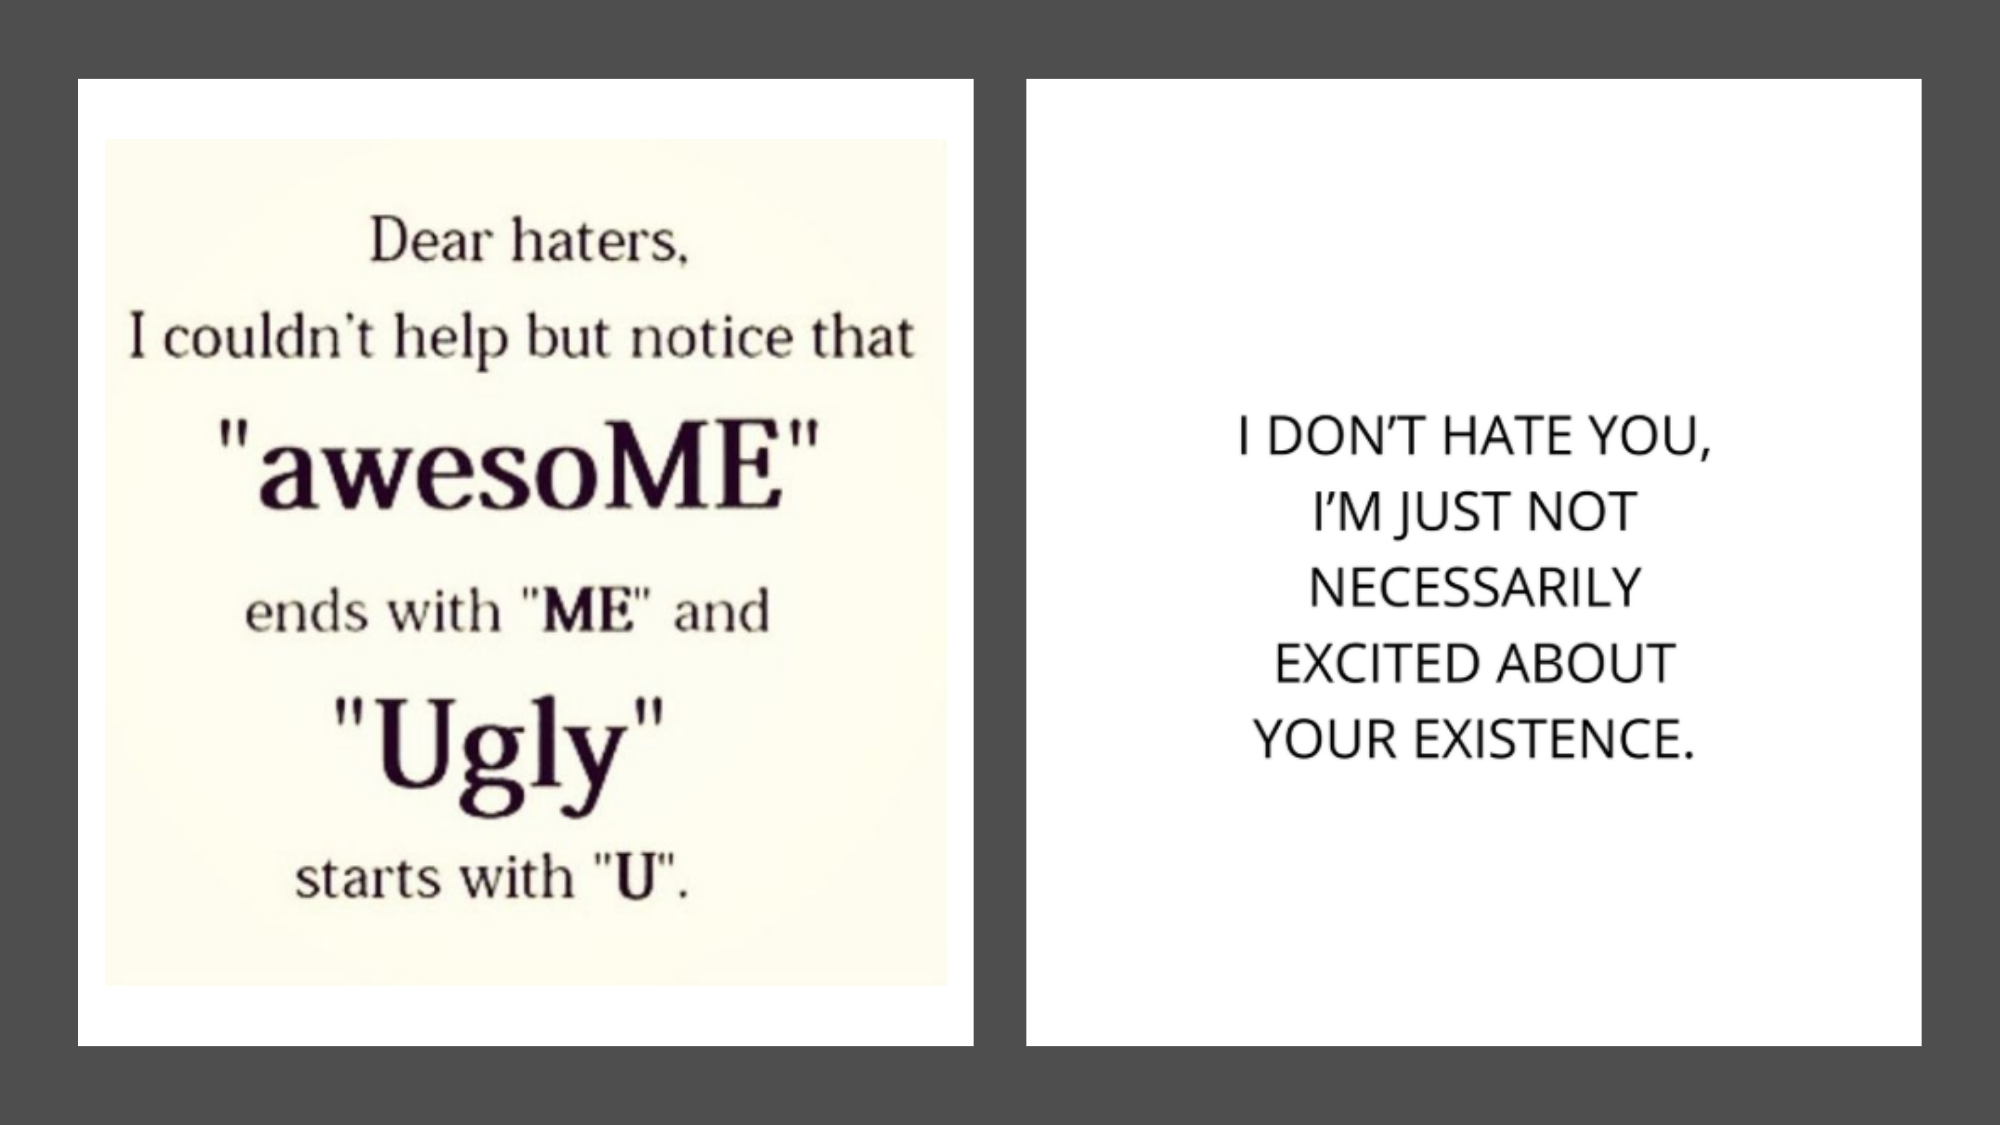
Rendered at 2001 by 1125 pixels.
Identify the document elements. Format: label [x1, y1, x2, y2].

text_box [77, 78, 975, 1047]
text_box [1025, 78, 1923, 1047]
picture [1162, 105, 1786, 1020]
picture [105, 139, 947, 986]
text_box [0, 0, 2000, 1125]
